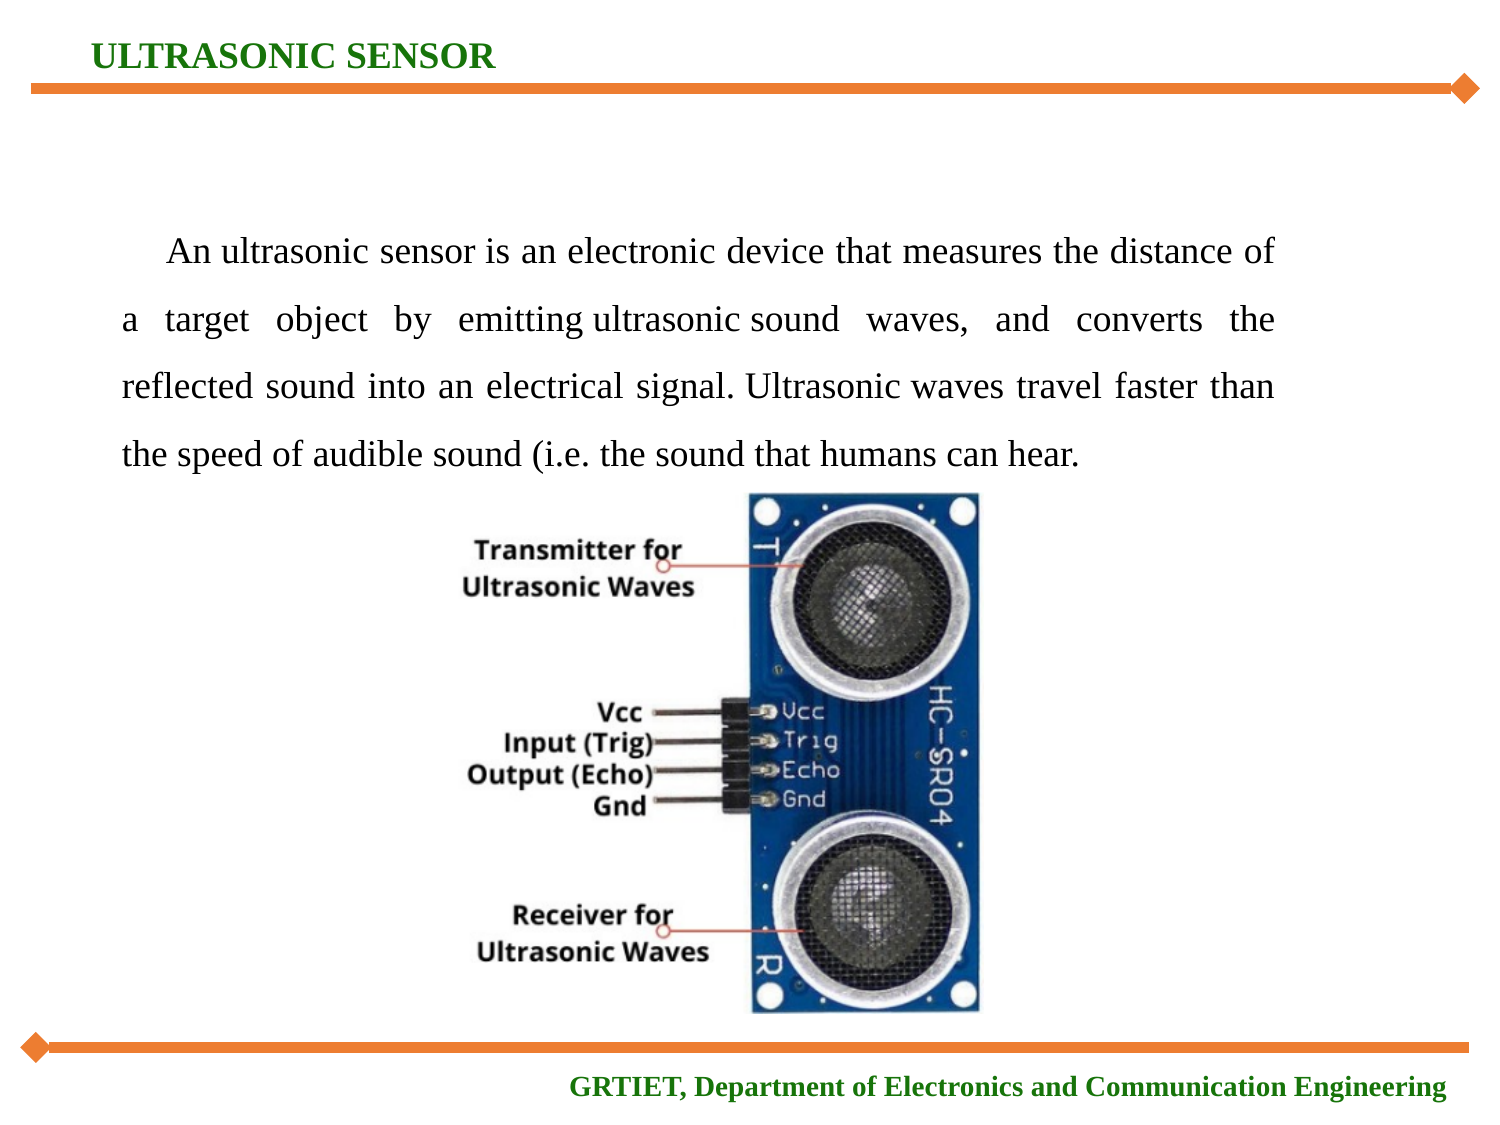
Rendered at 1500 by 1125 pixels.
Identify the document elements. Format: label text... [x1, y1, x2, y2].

text_box ULTRASONIC SENSOR [75, 23, 1324, 83]
text_box An ultrasonic sensor is an electronic device that measures the distance of a target object by emitting ultrasonic sound waves, and converts the reflected sound into an electrical signal. Ultrasonic waves travel faster than the speed of audible sound (i.e. the sound that humans can hear. [107, 196, 1292, 542]
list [455, 492, 984, 1014]
text_box GRTIET, Department of Electronics and Communication Engineering [75, 1059, 1463, 1110]
